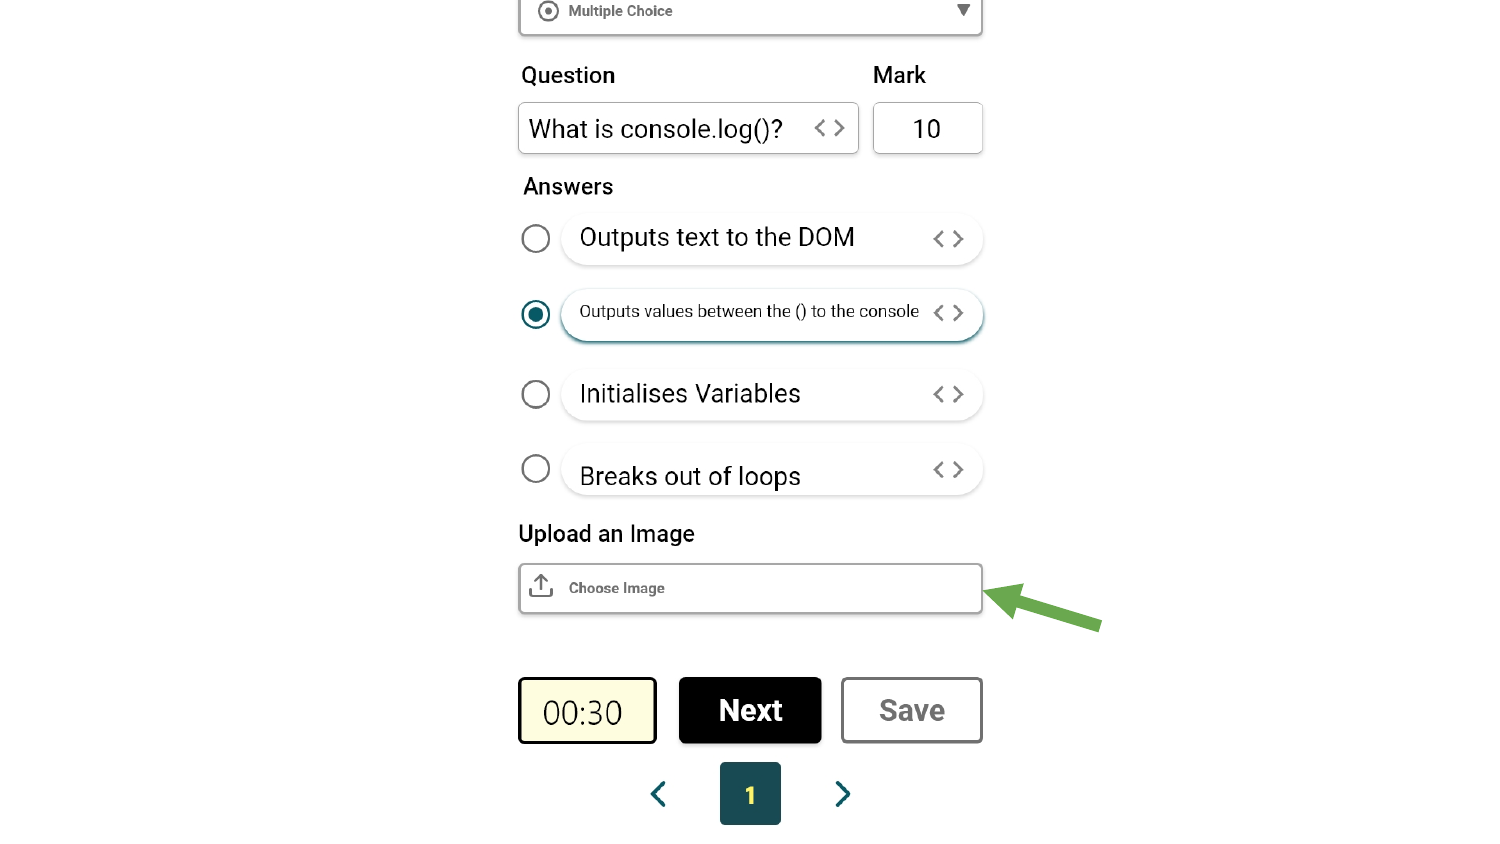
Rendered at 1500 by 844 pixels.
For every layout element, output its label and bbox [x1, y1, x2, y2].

picture [0, 0, 1500, 844]
text_box [982, 590, 1101, 627]
